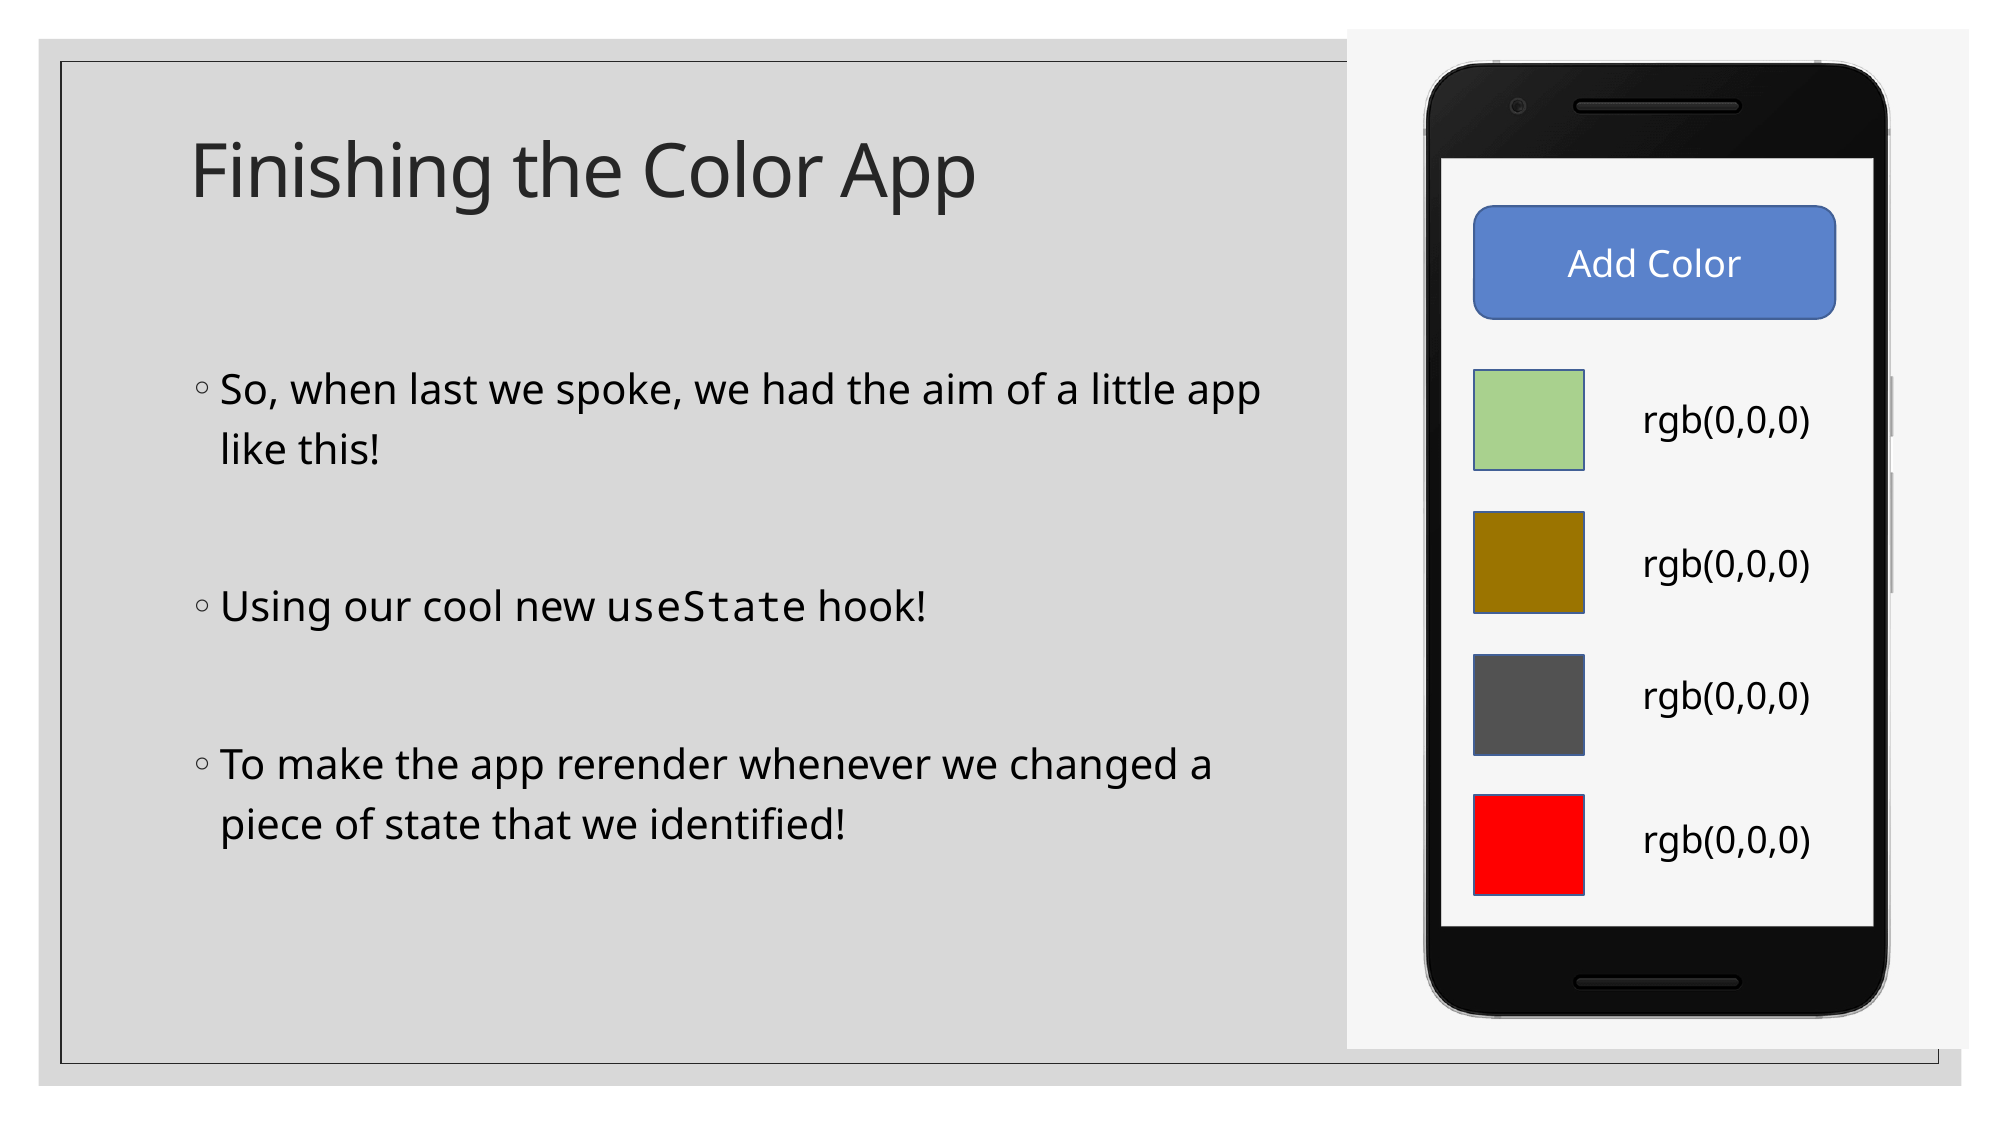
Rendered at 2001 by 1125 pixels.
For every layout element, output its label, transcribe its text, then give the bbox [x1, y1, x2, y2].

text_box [1347, 29, 1969, 1049]
title Finishing the Color App [174, 105, 1341, 331]
list So, when last we spoke, we had the aim of a little app like this! Using our cool new useState hook! To make the app rerender whenever we changed a piece of state that we identified! [174, 345, 1281, 977]
